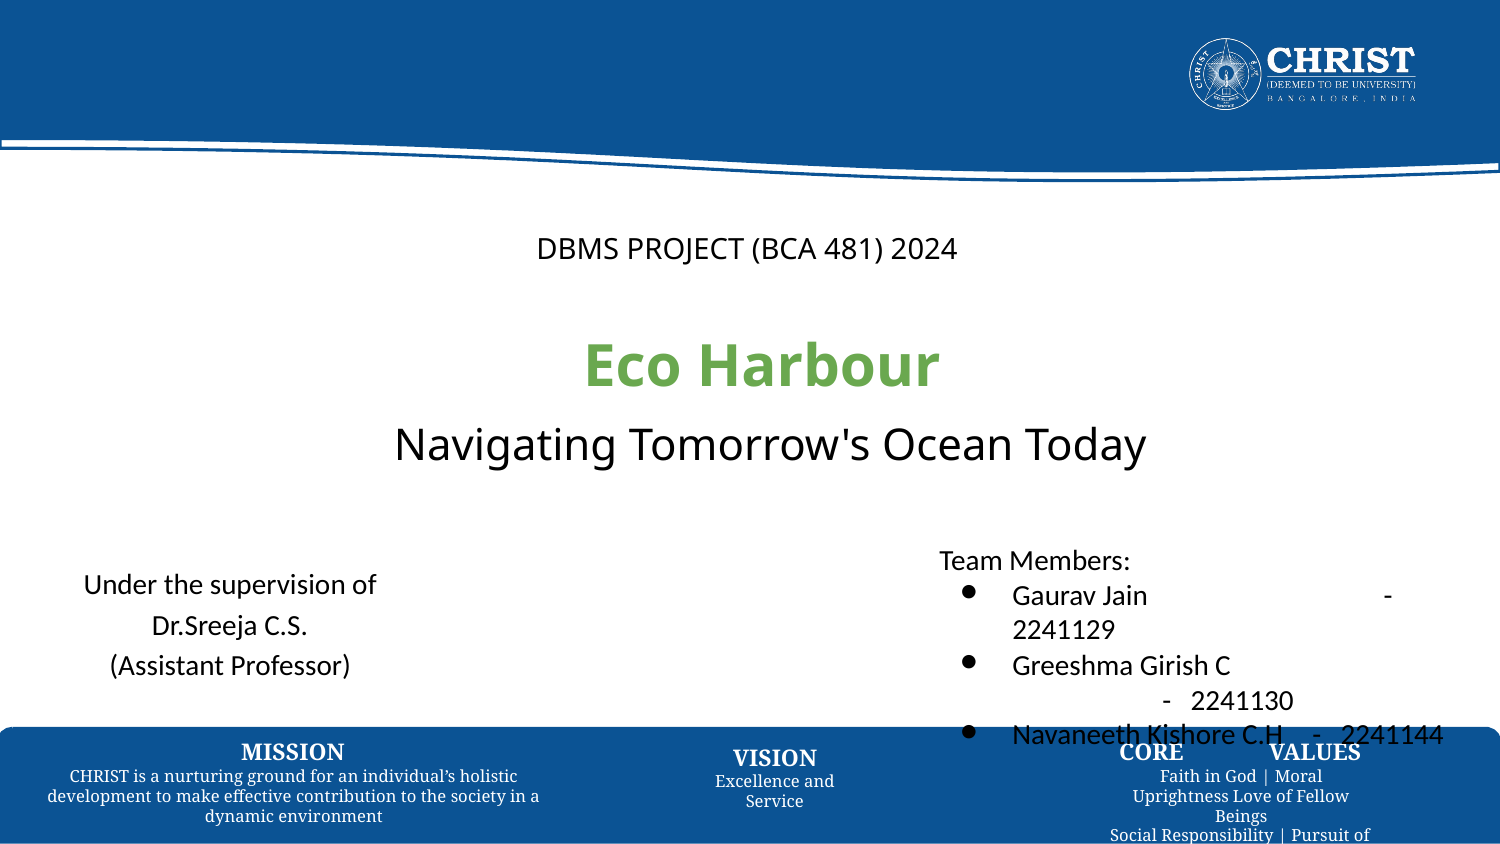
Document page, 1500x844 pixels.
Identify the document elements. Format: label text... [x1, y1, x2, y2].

picture [1175, 28, 1429, 121]
title DBMS PROJECT (BCA 481) 2024 Eco Harbour Navigating Tomorrow's Ocean Today [169, 223, 1330, 470]
text_box Under the supervision of Dr.Sreeja C.S. (Assistant Professor) [65, 559, 393, 682]
text_box Team Members: Gaurav Jain - 2241129 Greeshma Girish C - 2241130 Navaneeth Kishore C.H - 2241144 [937, 539, 1459, 726]
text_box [0, 728, 1500, 844]
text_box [0, 0, 1500, 182]
